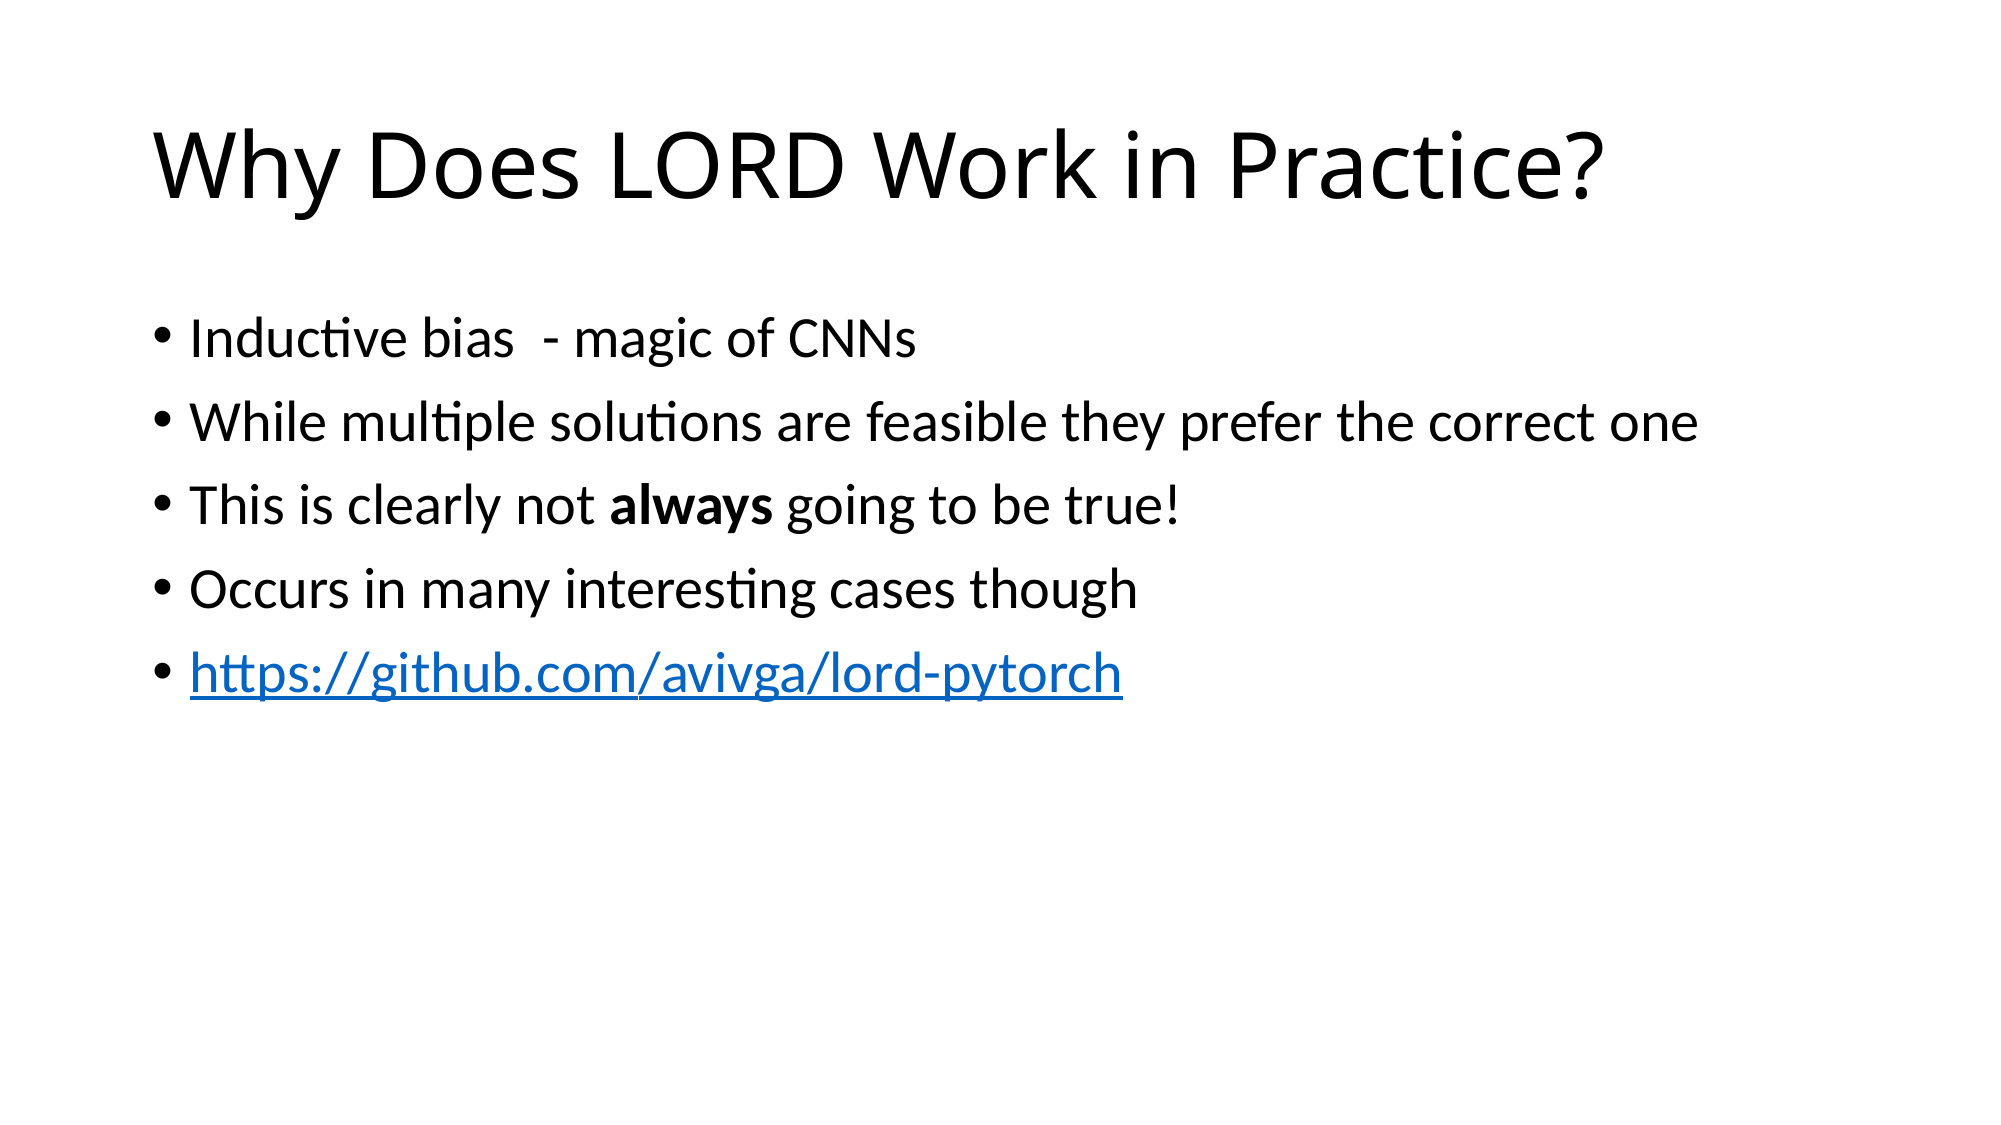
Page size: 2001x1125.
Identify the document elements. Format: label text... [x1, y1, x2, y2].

title Why Does LORD Work in Practice? [137, 59, 1863, 278]
list Inductive bias - magic of CNNs While multiple solutions are feasible they prefer the correct one This is clearly not always going to be true! Occurs in many interesting cases though https://github.com/avivga/lord-pytorch [137, 299, 1863, 1014]
